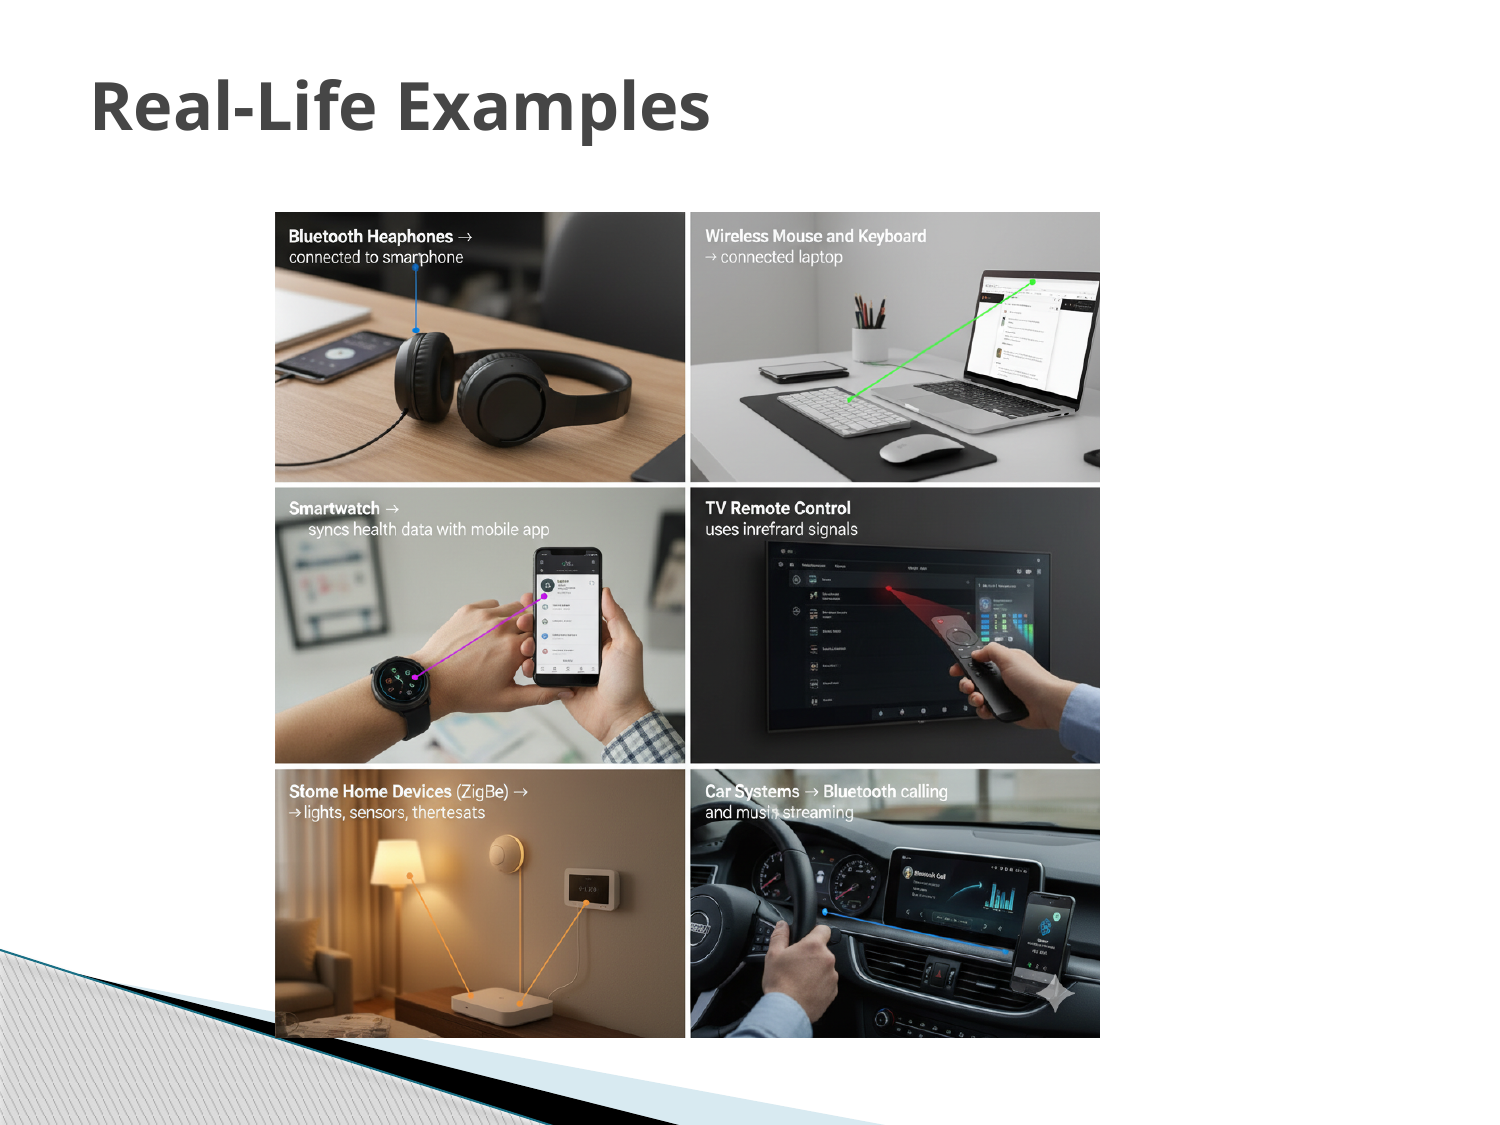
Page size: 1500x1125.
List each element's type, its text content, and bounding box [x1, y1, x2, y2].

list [274, 212, 1101, 1038]
title Real-Life Examples [75, 45, 1425, 163]
